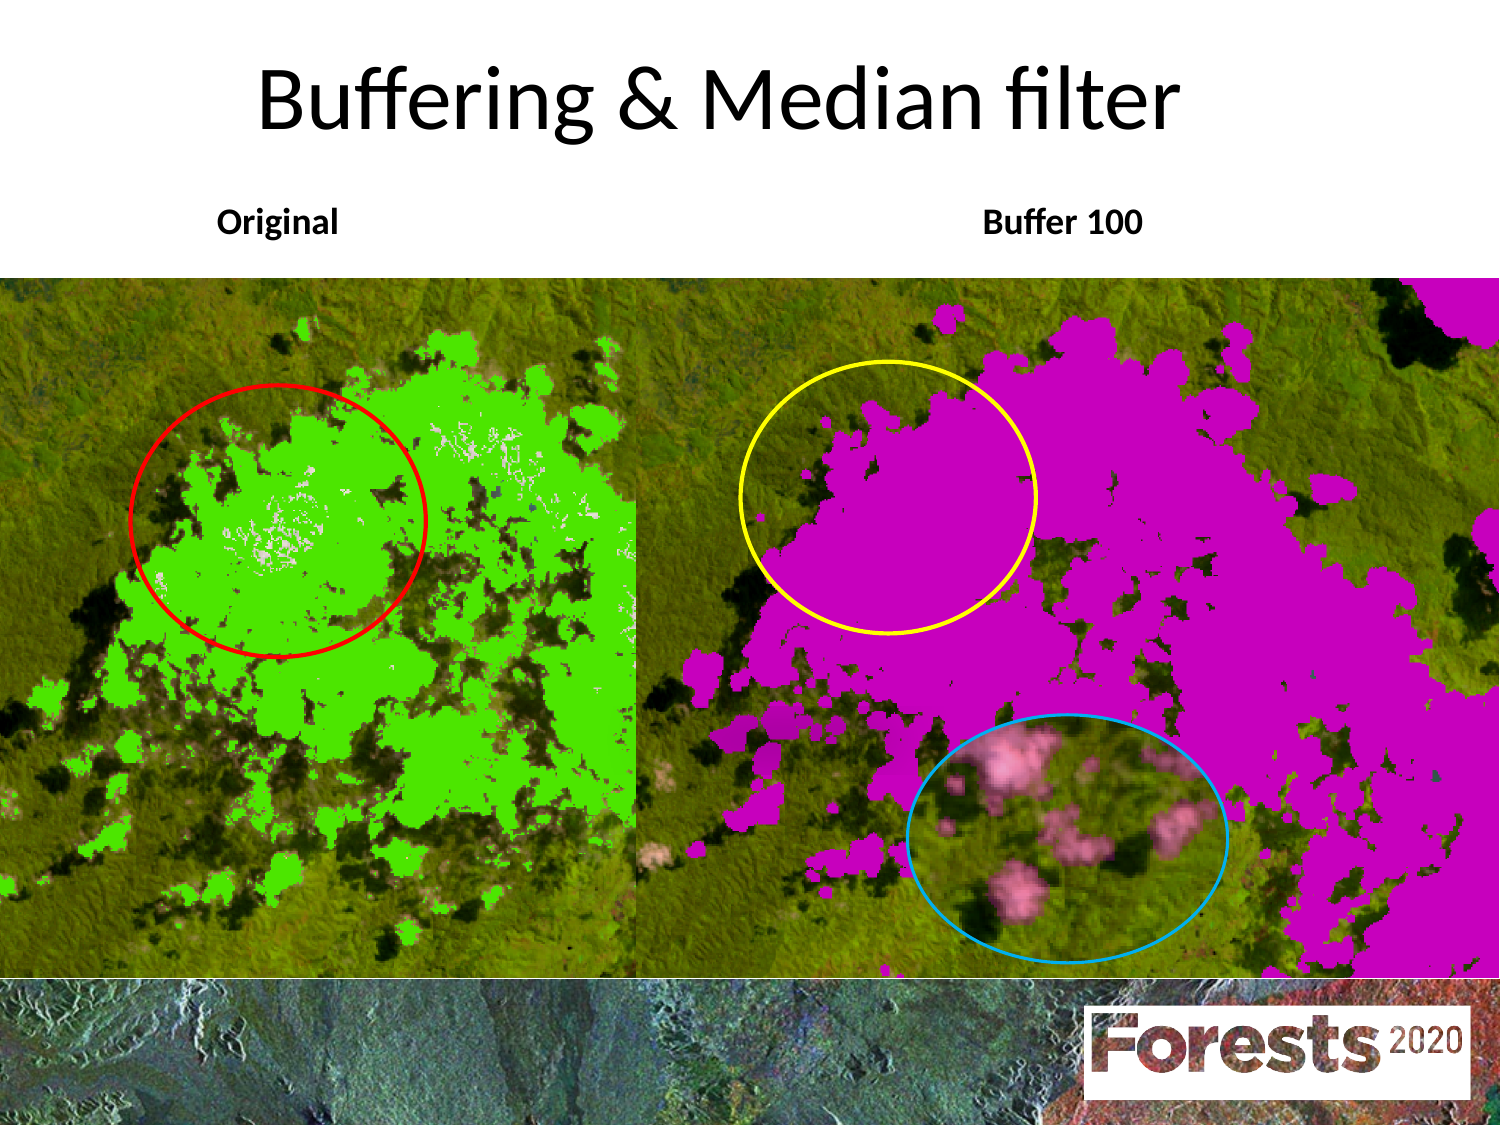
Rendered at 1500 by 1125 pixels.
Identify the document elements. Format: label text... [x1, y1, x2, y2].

text_box Buffer 100 [832, 189, 1294, 250]
picture [0, 278, 1499, 978]
picture [0, 979, 1500, 1125]
title Buffering & Median filter [29, 30, 1412, 171]
text_box Original [47, 189, 509, 250]
